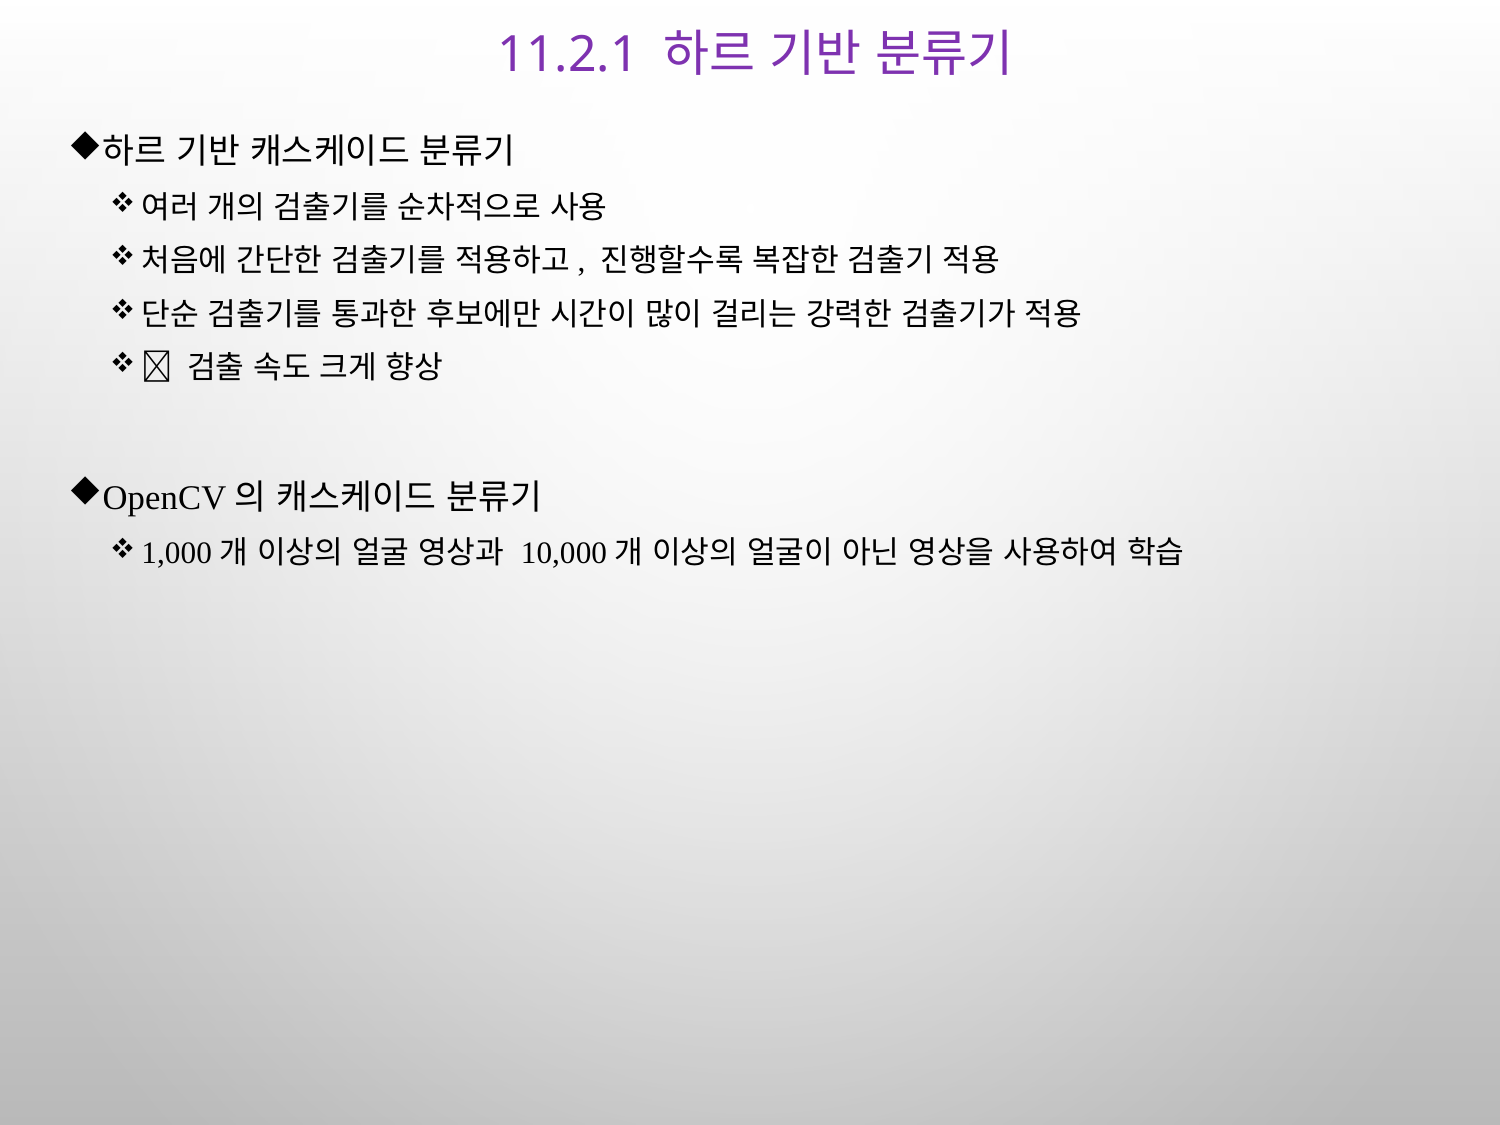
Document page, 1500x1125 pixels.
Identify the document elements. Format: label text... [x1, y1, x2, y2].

list 하르 기반 캐스케이드 분류기 여러 개의 검출기를 순차적으로 사용 처음에 간단한 검출기를 적용하고, 진행할수록 복잡한 검출기 적용 단순 검출기를 통과한 후보에만 시간이 많이 걸리는 강력한 검출기가 적용  검출 속도 크게 향상 OpenCV의 캐스케이드 분류기 1,000개 이상의 얼굴 영상과 10,000개 이상의 얼굴이 아닌 영상을 사용하여 학습 [53, 113, 1459, 1102]
title 11.2.1 하르 기반 분류기 [53, 4, 1459, 107]
picture [0, 0, 1500, 1125]
